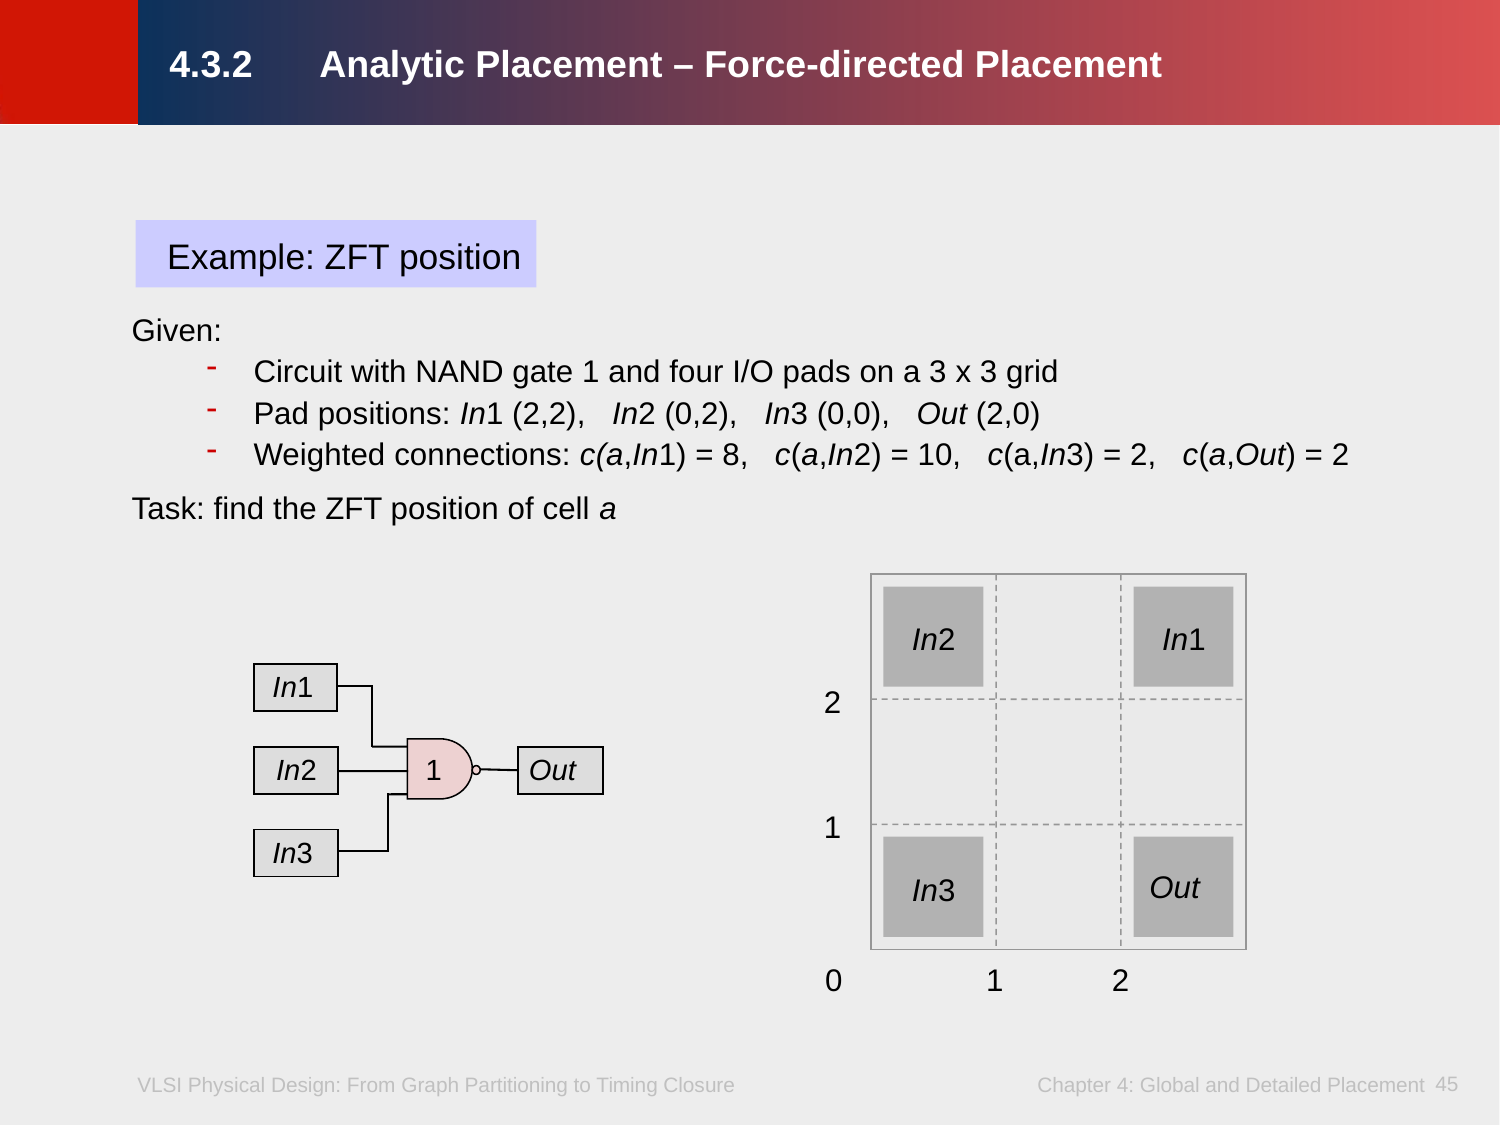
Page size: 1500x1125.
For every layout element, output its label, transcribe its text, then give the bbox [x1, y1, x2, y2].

text_box [253, 746, 261, 794]
title 4.3.2 Analytic Placement – Force-directed Placement [138, 0, 1500, 125]
text_box Example: ZFT position [135, 220, 537, 288]
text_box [328, 685, 373, 747]
text_box [592, 746, 604, 794]
text_box In1 [257, 661, 329, 711]
picture [0, 0, 138, 124]
text_box [407, 738, 473, 799]
text_box In2 [261, 743, 332, 794]
text_box [329, 664, 338, 685]
slide_number 45 [1297, 1061, 1475, 1109]
text_box Out [514, 743, 592, 794]
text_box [808, 573, 1247, 1006]
text_box 1 [410, 743, 457, 794]
text_box [472, 765, 481, 775]
text_box [328, 859, 339, 877]
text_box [327, 793, 389, 852]
text_box [253, 829, 257, 877]
text_box [332, 755, 339, 792]
list Given: Circuit with NAND gate 1 and four I/O pads on a 3 x 3 grid Pad positions: In1 (2,2), In2 (0,2), In3 (0,0), Out (2,0) Weighted connections: c(a,In1) = 8, c(a,In2) = 10, c(a,In3) = 2, c(a,Out) = 2 Task: find the ZFT position of cell a [100, 302, 1445, 622]
text_box In3 [257, 826, 328, 877]
text_box [253, 664, 323, 712]
